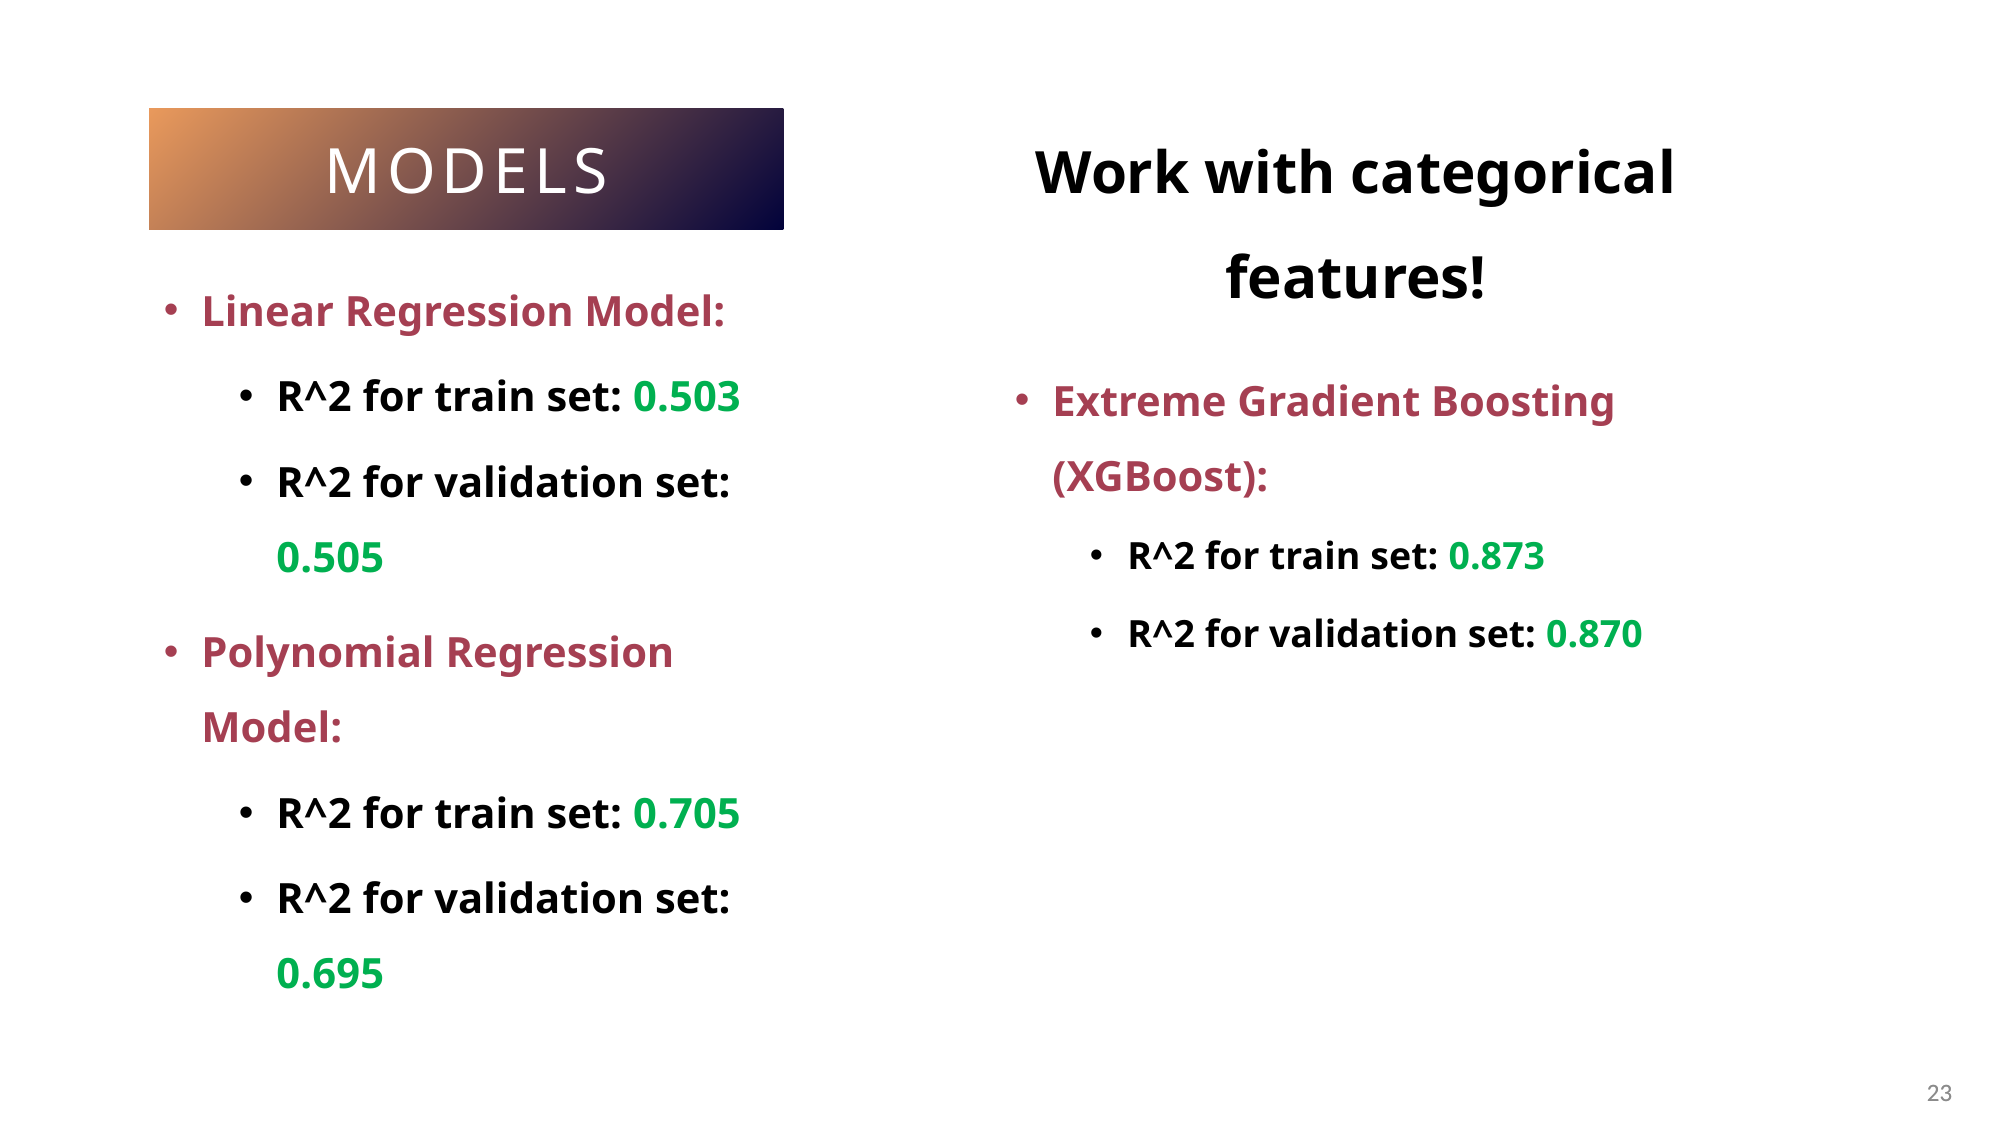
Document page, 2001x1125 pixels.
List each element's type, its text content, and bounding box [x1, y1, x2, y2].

list MODELS [149, 108, 784, 181]
text_box Extreme Gradient Boosting (XGBoost): R^2 for train set: 0.873 R^2 for validation set: 0.870 [999, 271, 1802, 913]
slide_number 23 [1894, 1061, 1968, 1121]
text_box Work with categorical features! [910, 92, 1802, 245]
list Linear Regression Model: R^2 for train set: 0.503 R^2 for validation set: 0.505 Polynomial Regression Model: R^2 for train set: 0.705 R^2 for validation set: 0.695 [149, 181, 831, 890]
